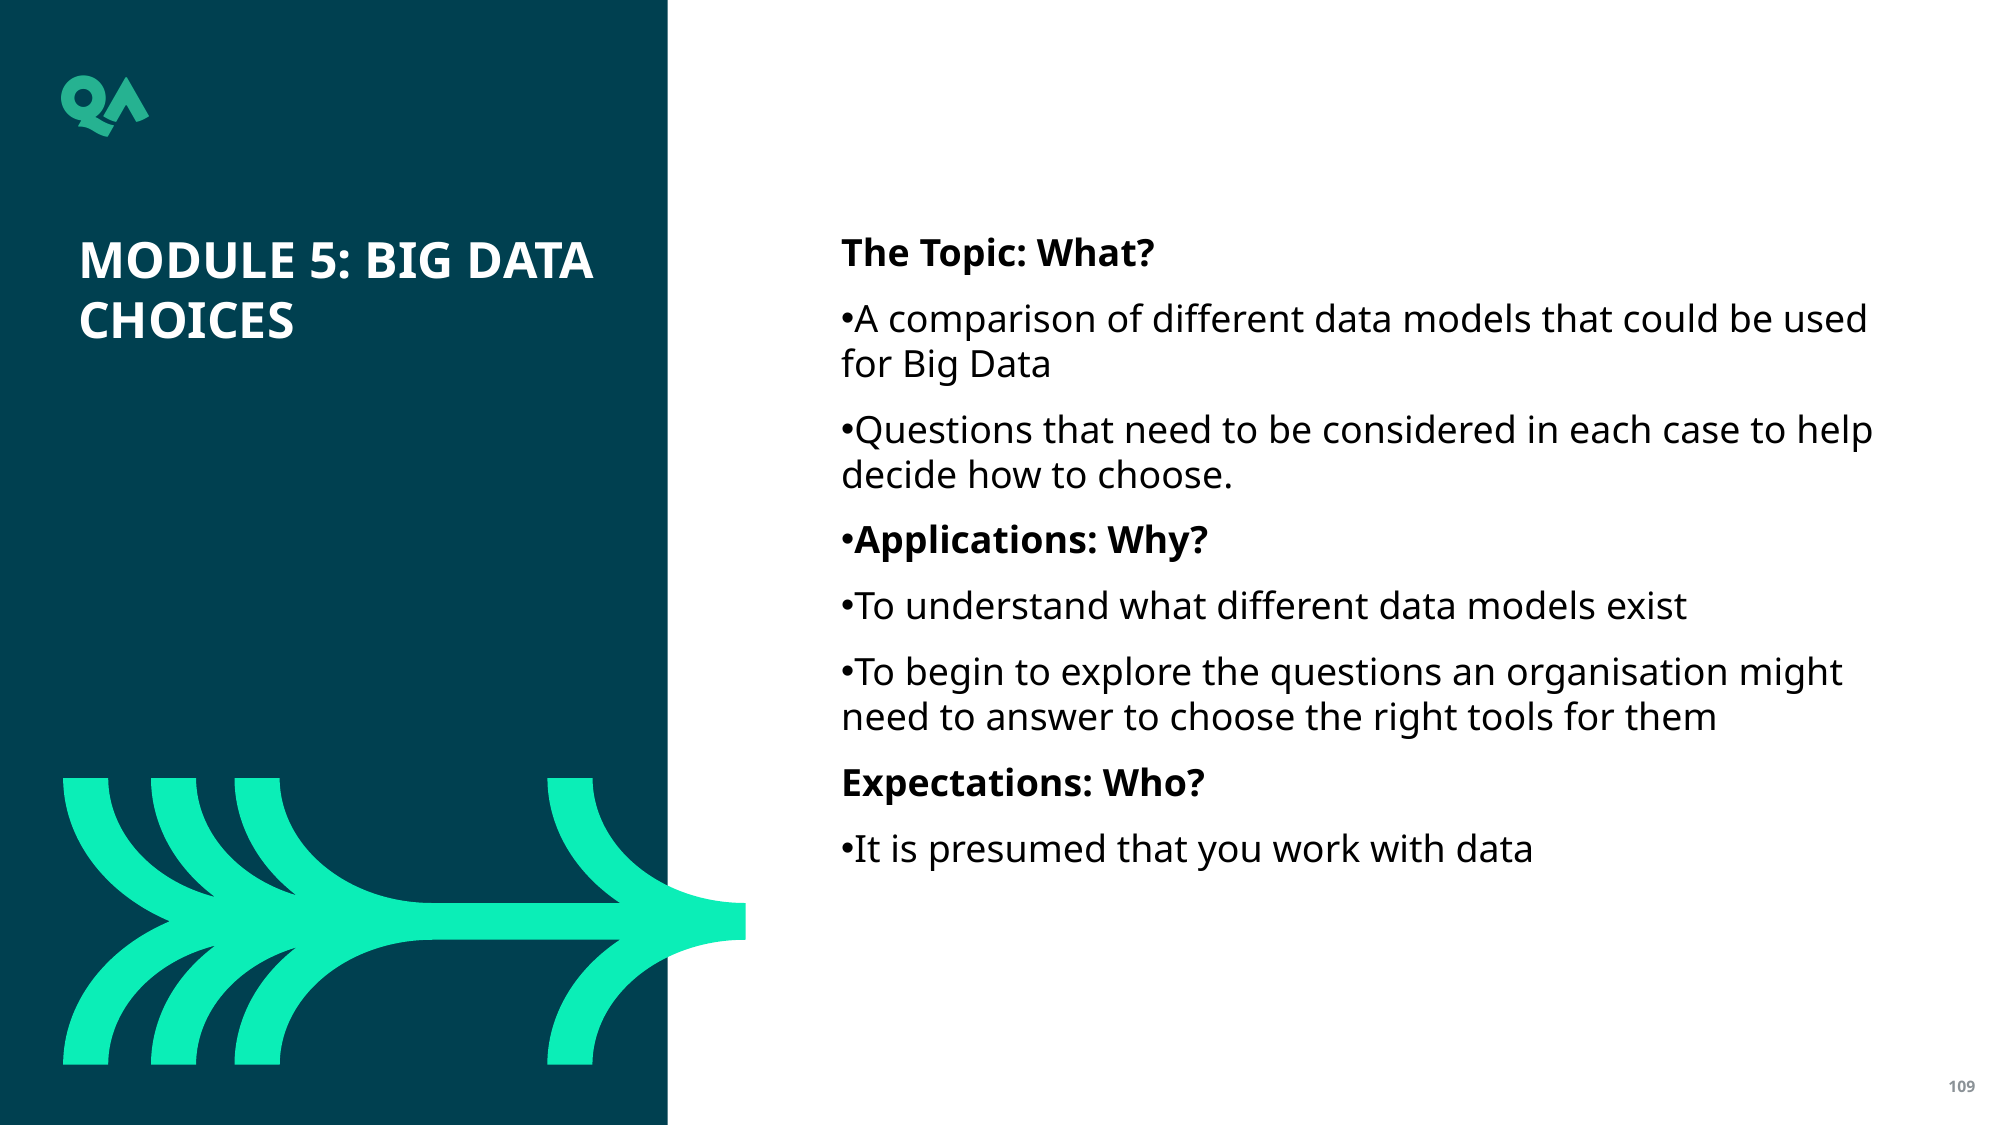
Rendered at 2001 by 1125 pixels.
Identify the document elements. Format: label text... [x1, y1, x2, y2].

list Module 5: big data choices [63, 221, 628, 673]
list The Topic: What? A comparison of different data models that could be used for Big Data Questions that need to be considered in each case to help decide how to choose. Applications: Why? To understand what different data models exist To begin to explore the questions an organisation might need to answer to choose the right tools for them Expectations: Who? It is presumed that you work with data [826, 221, 1937, 1062]
slide_number 109 [1846, 1068, 1976, 1098]
